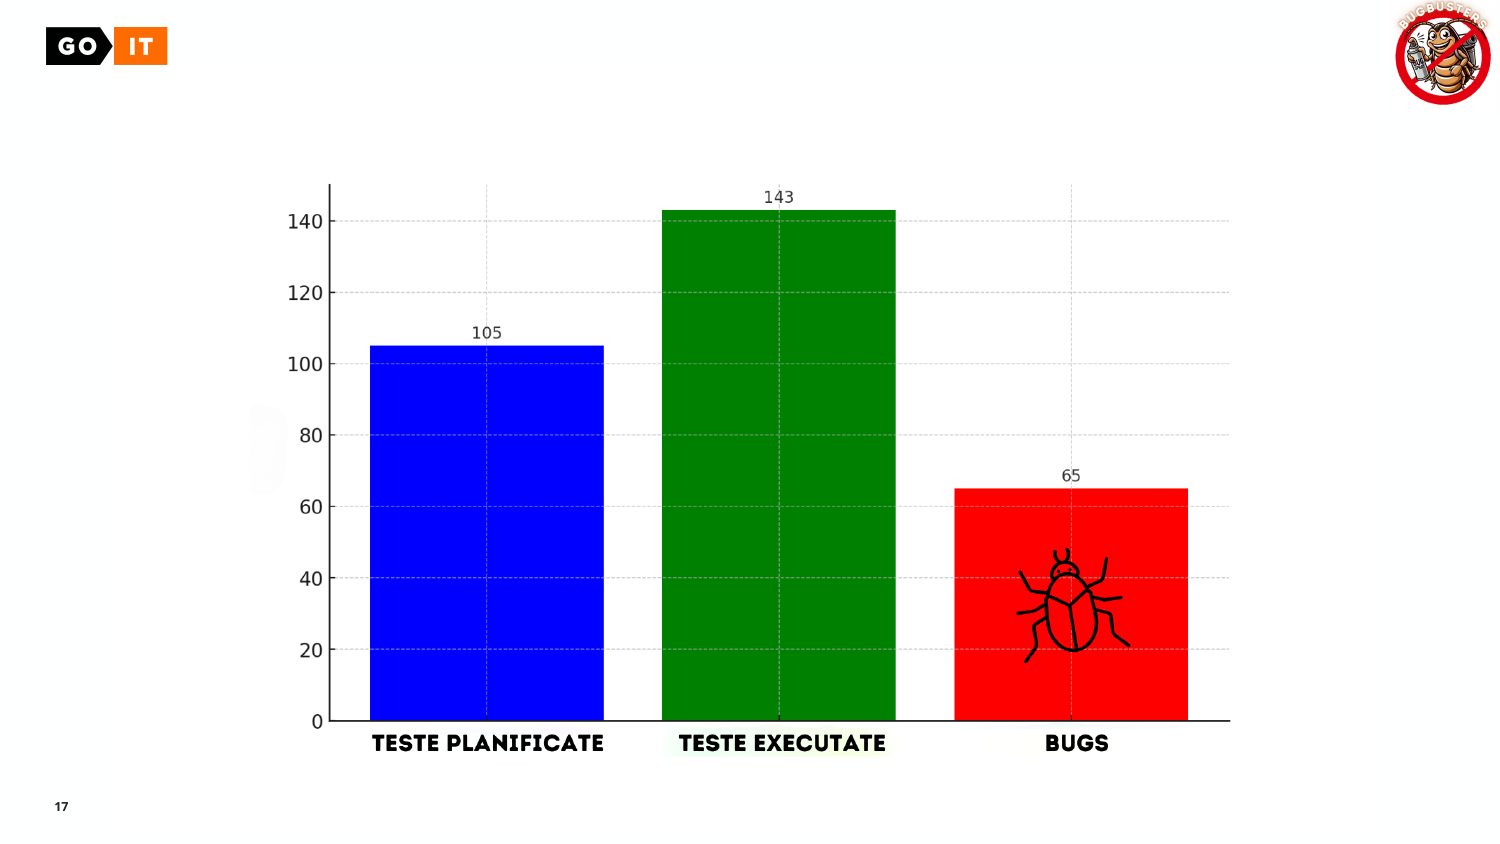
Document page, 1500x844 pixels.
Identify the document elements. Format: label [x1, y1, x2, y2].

picture [1386, 0, 1500, 114]
picture [46, 27, 168, 65]
picture [108, 67, 1381, 831]
